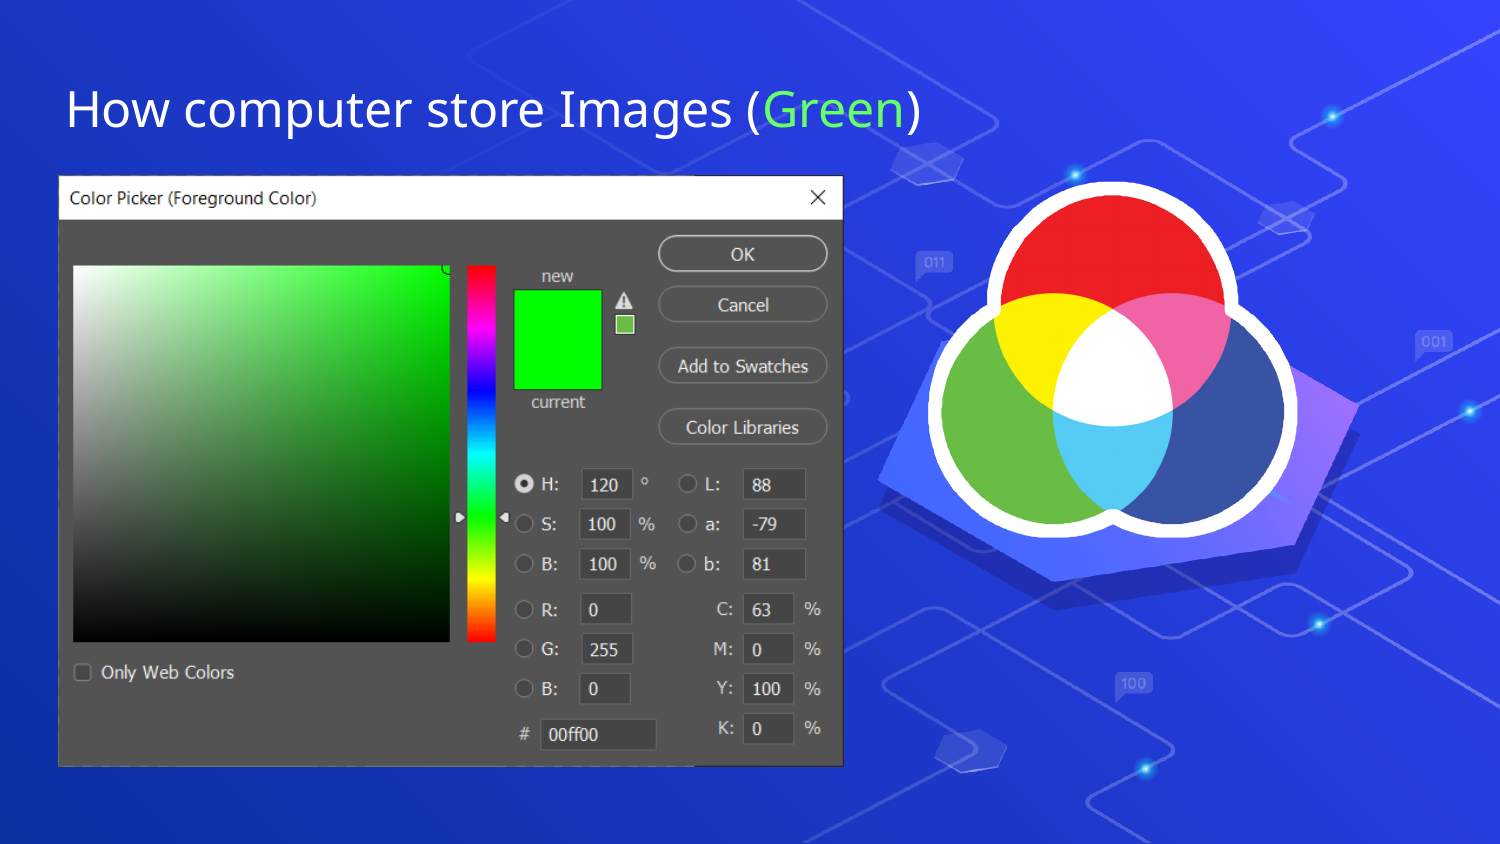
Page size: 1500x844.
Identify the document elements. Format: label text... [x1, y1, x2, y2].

title How computer store Images (Green) [65, 0, 1070, 138]
picture [0, 0, 1500, 844]
